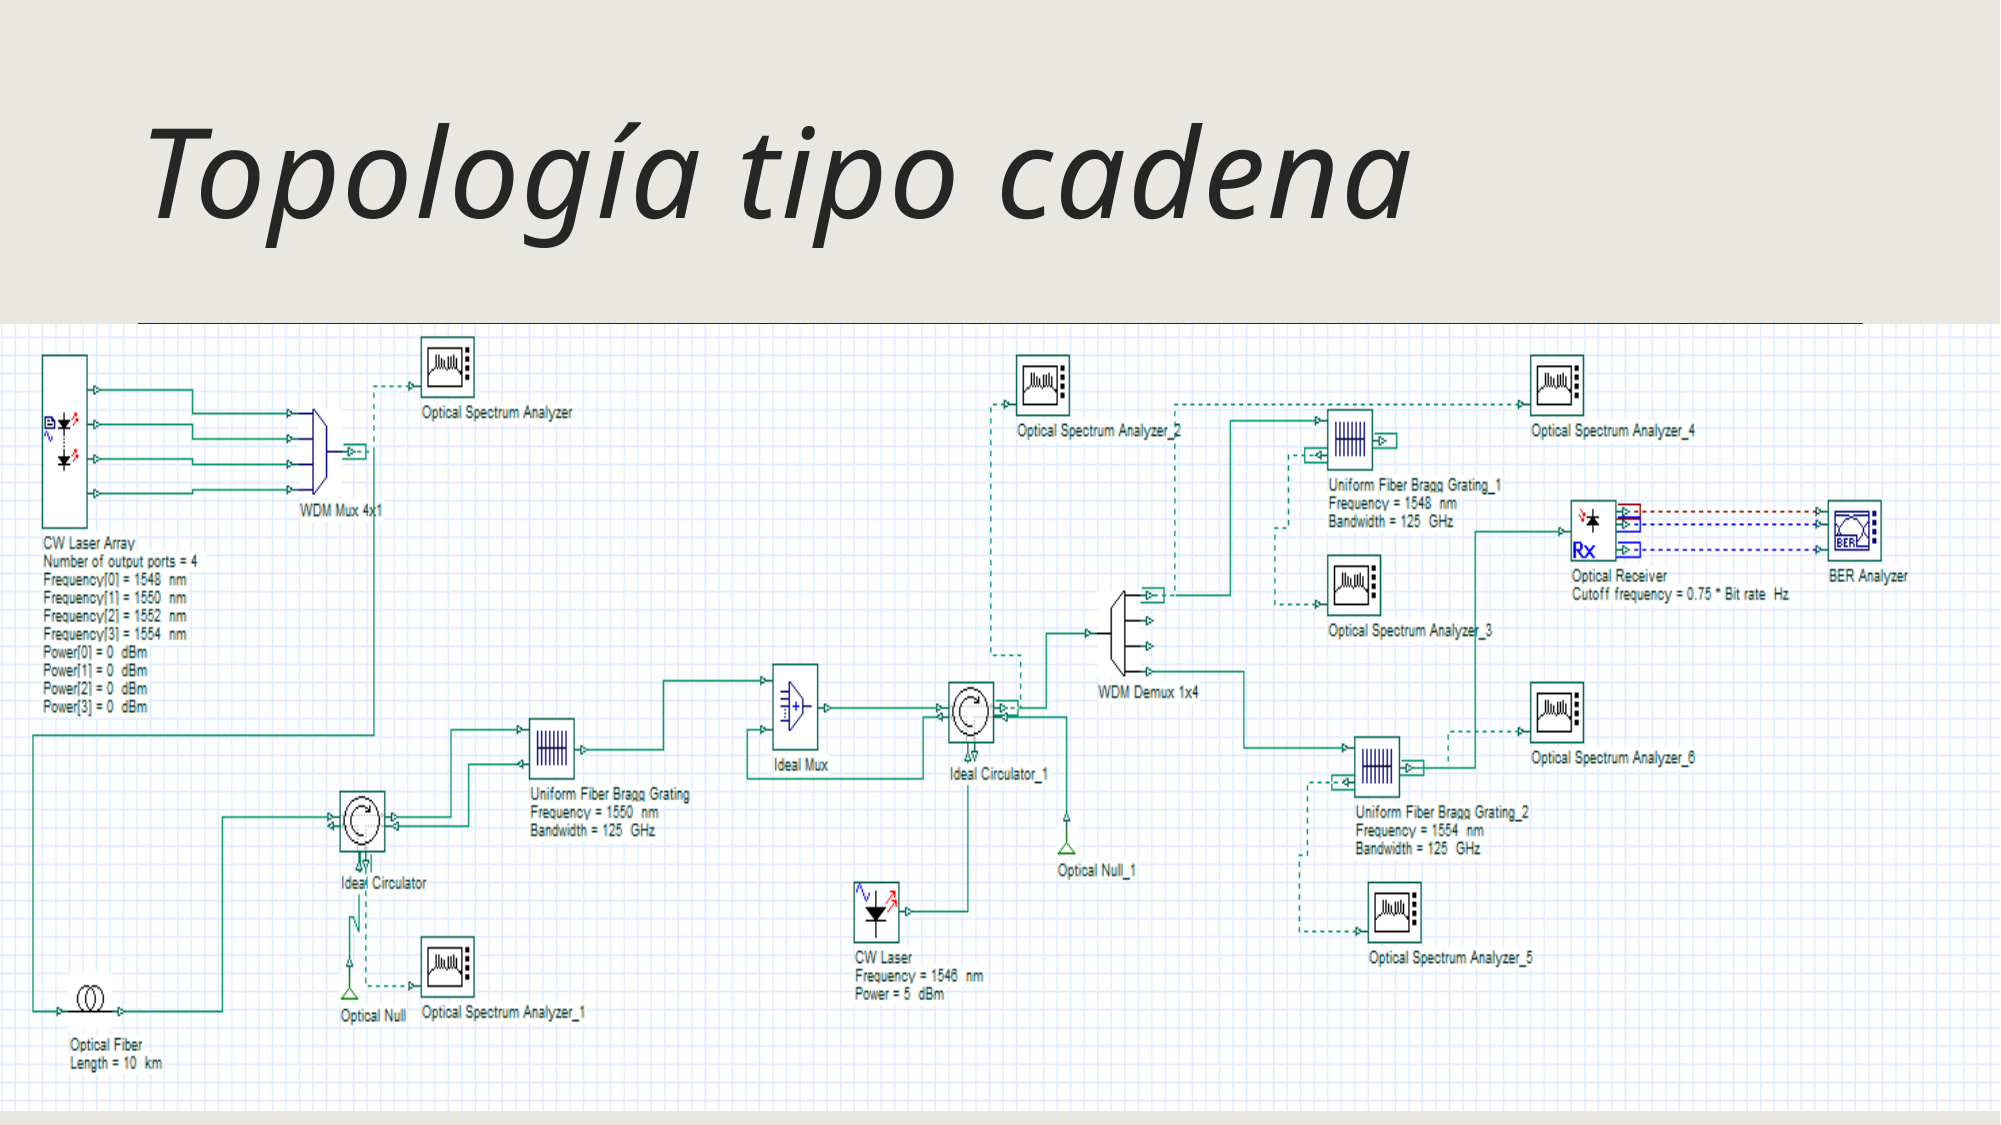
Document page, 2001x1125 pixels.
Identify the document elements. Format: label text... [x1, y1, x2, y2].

picture [0, 324, 2000, 1111]
title Topología tipo cadena [124, 68, 1875, 287]
text_box [0, 0, 2000, 324]
text_box [0, 1111, 2000, 1125]
